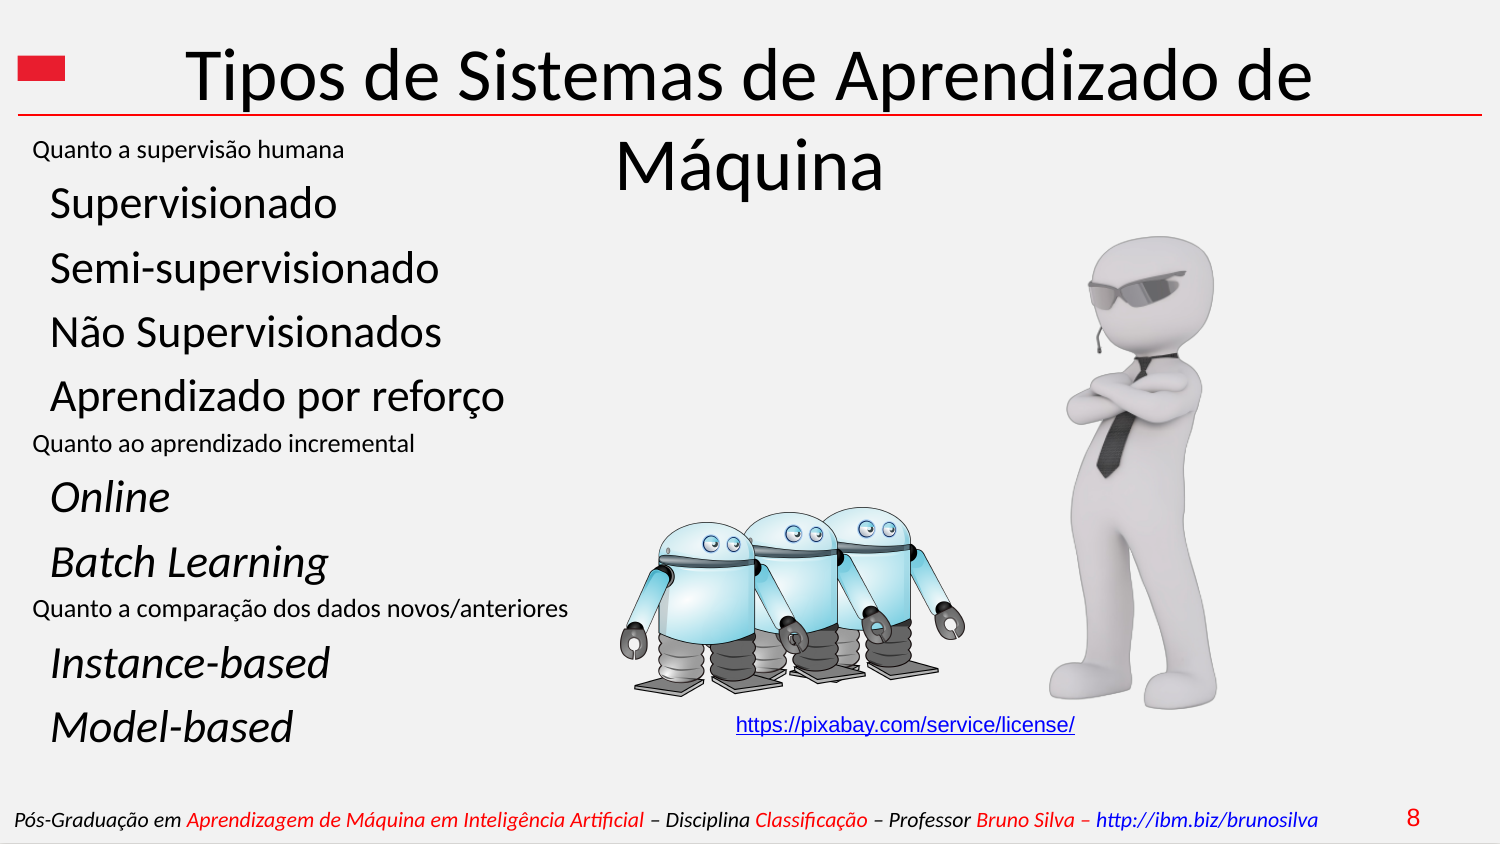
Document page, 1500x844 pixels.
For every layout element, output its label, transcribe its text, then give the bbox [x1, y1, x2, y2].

title Tipos de Sistemas de Aprendizado de Máquina [76, 18, 1424, 105]
list Quanto a supervisão humana Supervisionado Semi-supervisionado Não Supervisionados Aprendizado por reforço Quanto ao aprendizado incremental Online Batch Learning Quanto a comparação dos dados novos/anteriores Instance-based Model-based [17, 124, 632, 761]
text_box https://pixabay.com/service/license/ [721, 703, 1111, 745]
picture [619, 208, 1407, 735]
